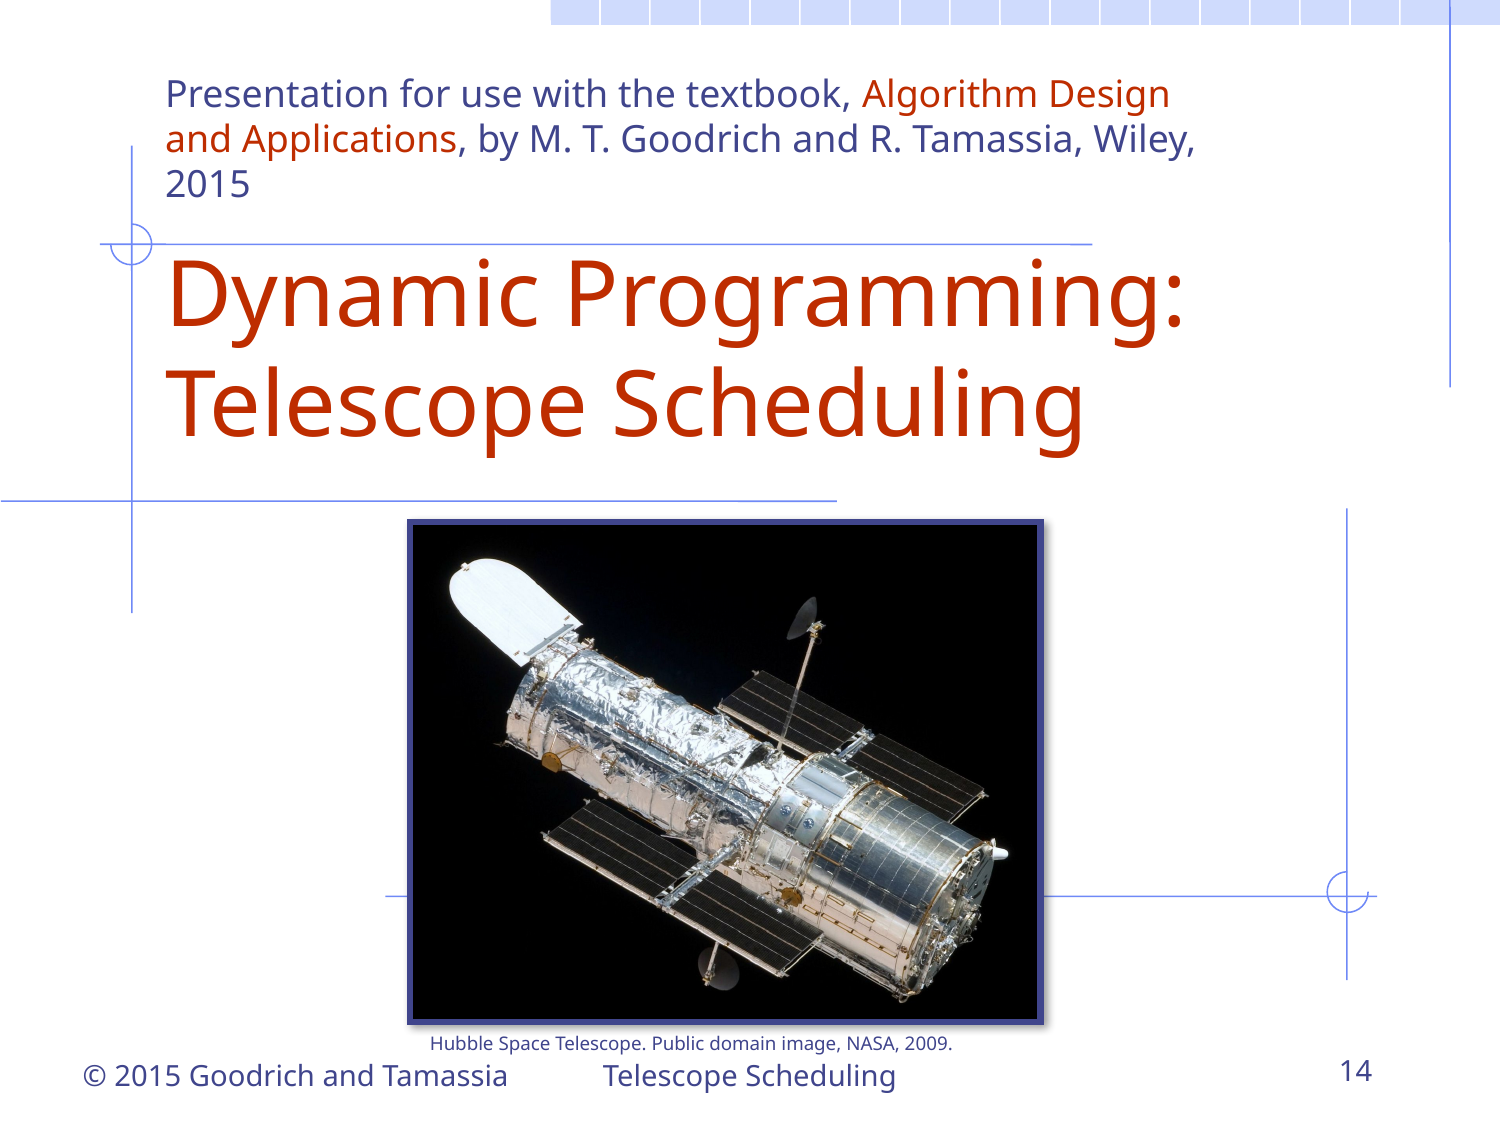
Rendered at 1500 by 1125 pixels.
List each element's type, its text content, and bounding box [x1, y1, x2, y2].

text_box Hubble Space Telescope. Public domain image, NASA, 2009. [415, 1027, 968, 1062]
title Dynamic Programming: Telescope Scheduling [150, 275, 1425, 463]
footer Telescope Scheduling [512, 1034, 988, 1101]
subtitle Presentation for use with the textbook, Algorithm Design and Applications, by M. T. Goodrich and R. Tamassia, Wiley, 2015 [150, 62, 1238, 225]
slide_number 14 [1074, 1024, 1388, 1101]
picture [412, 524, 1038, 1020]
